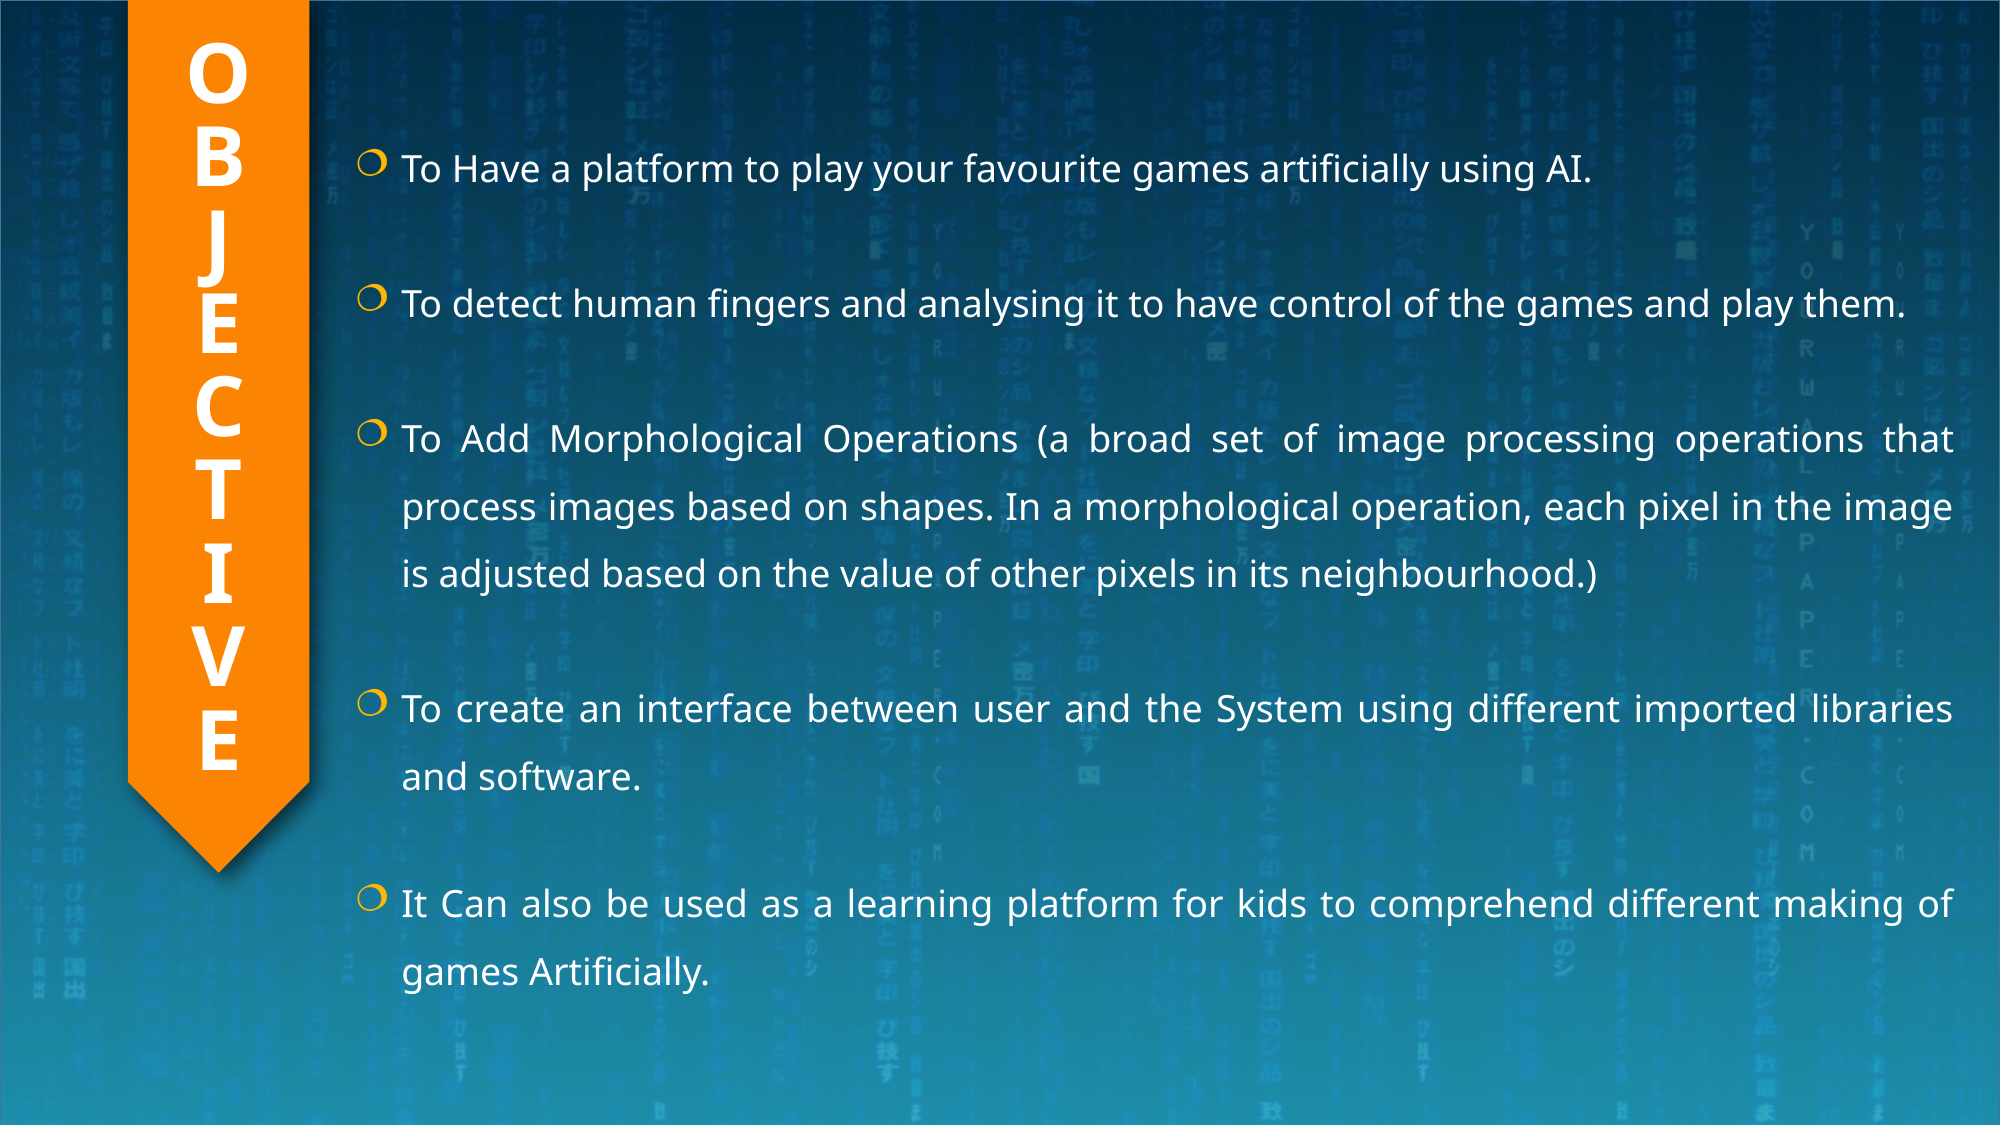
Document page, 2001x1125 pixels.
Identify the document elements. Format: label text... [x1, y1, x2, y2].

text_box To Have a platform to play your favourite games artificially using AI. To detect human fingers and analysing it to have control of the games and play them. To Add Morphological Operations (a broad set of image processing operations that process images based on shapes. In a morphological operation, each pixel in the image is adjusted based on the value of other pixels in its neighbourhood.) To create an interface between user and the System using different imported libraries and software. It Can also be used as a learning platform for kids to comprehend different making of games Artificially. [339, 115, 1970, 1001]
text_box [0, 0, 2000, 1125]
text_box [127, 0, 310, 873]
